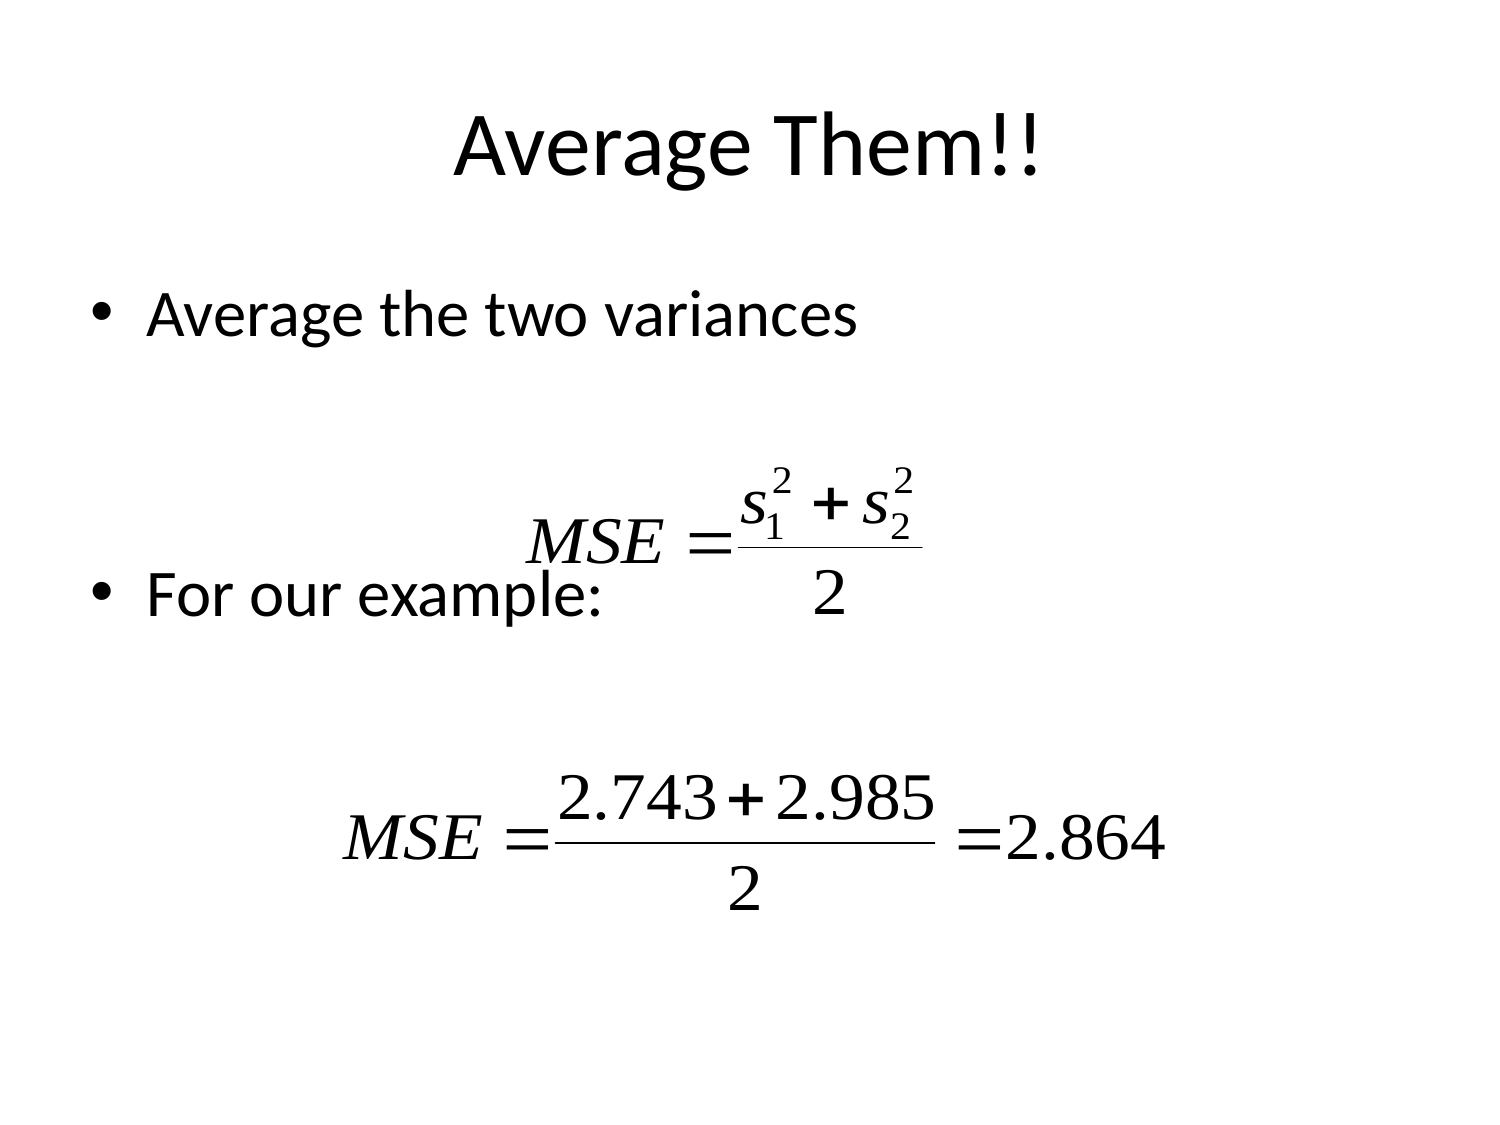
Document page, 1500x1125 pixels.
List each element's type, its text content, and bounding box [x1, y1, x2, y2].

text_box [519, 460, 928, 620]
title Average Them!! [75, 45, 1425, 233]
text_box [336, 765, 1170, 916]
list Average the two variances For our example: [75, 262, 1425, 1005]
